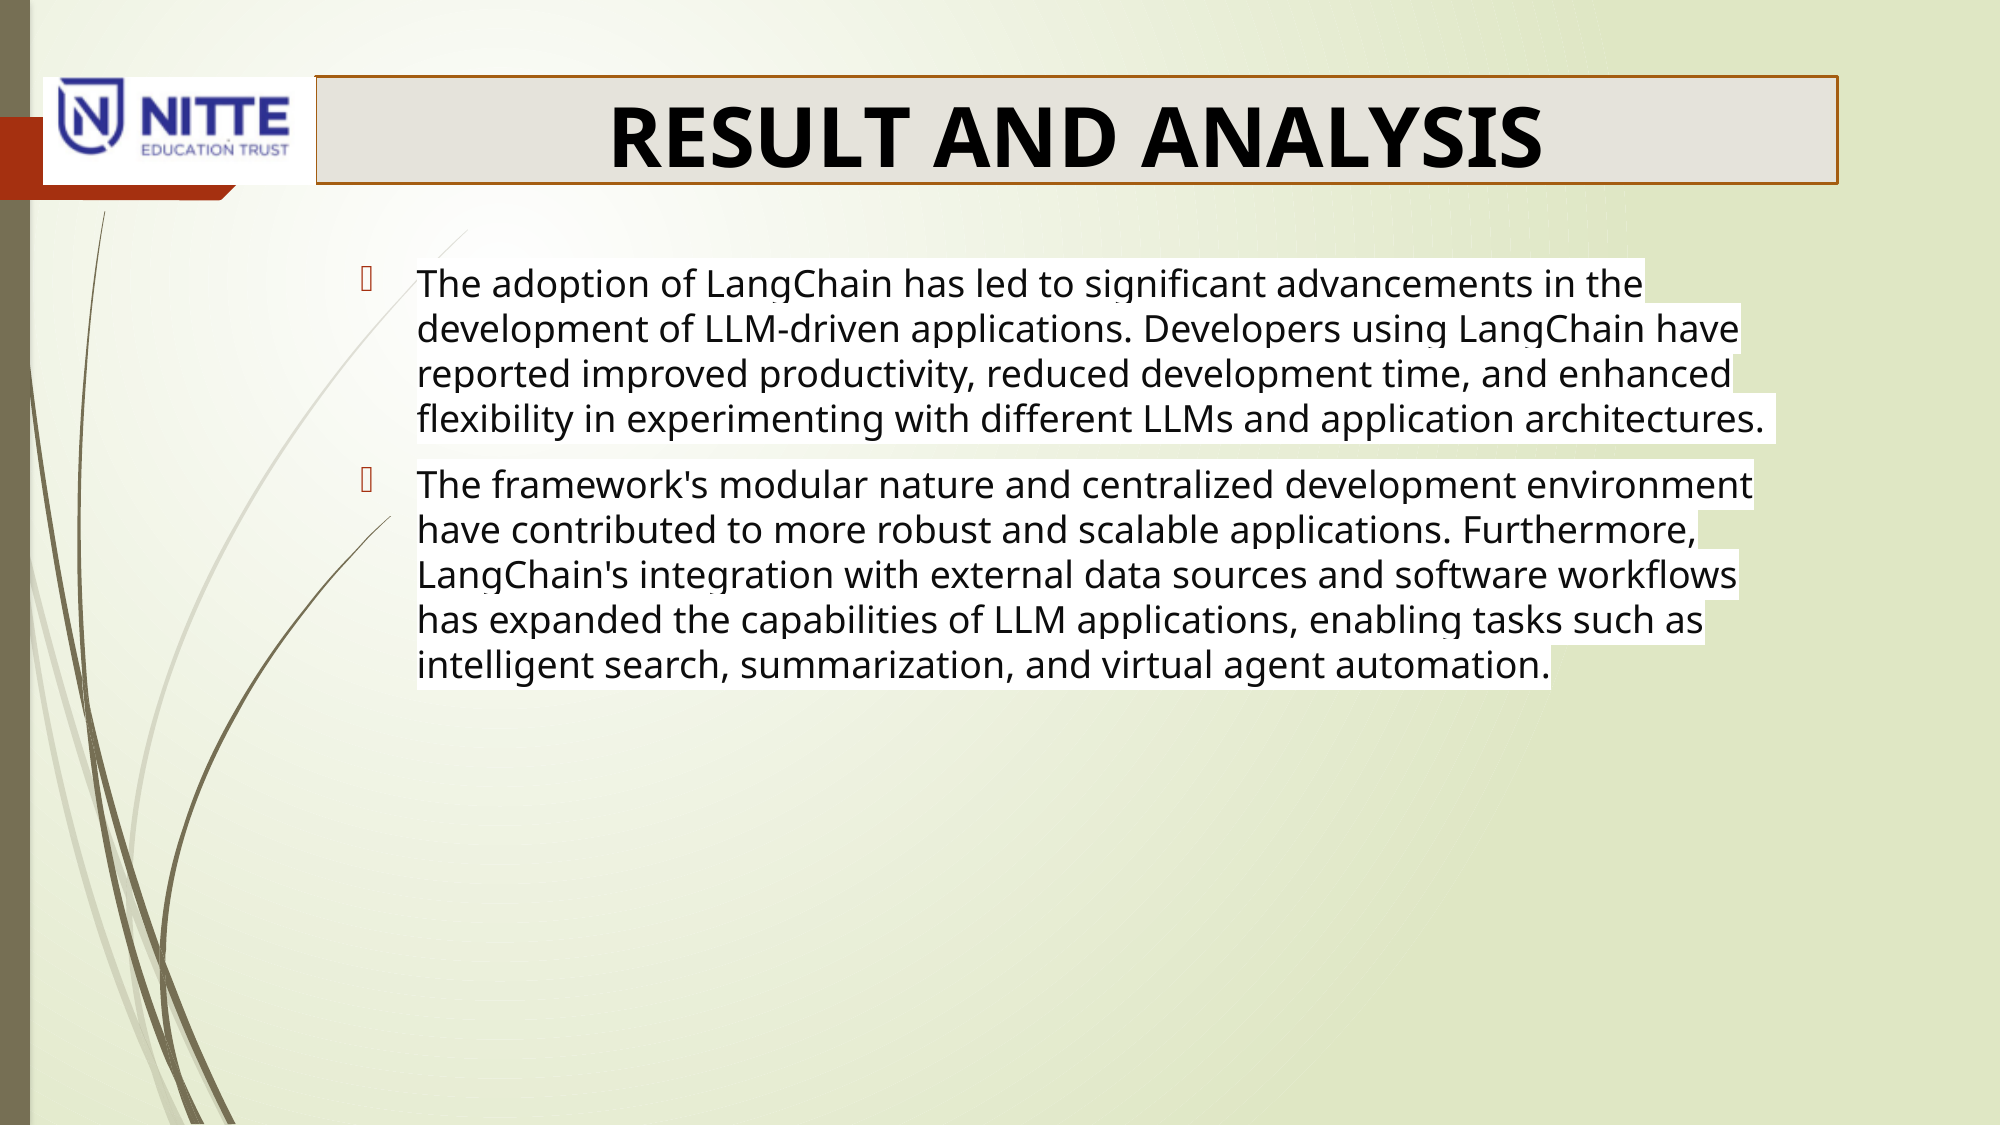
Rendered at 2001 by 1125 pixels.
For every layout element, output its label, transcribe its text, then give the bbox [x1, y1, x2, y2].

picture [43, 76, 316, 185]
text_box RESULT AND ANALYSIS [314, 75, 1839, 185]
list The adoption of LangChain has led to significant advancements in the development of LLM-driven applications. Developers using LangChain have reported improved productivity, reduced development time, and enhanced flexibility in experimenting with different LLMs and application architectures. The framework's modular nature and centralized development environment have contributed to more robust and scalable applications. Furthermore, LangChain's integration with external data sources and software workflows has expanded the capabilities of LLM applications, enabling tasks such as intelligent search, summarization, and virtual agent automation. [345, 252, 1808, 873]
